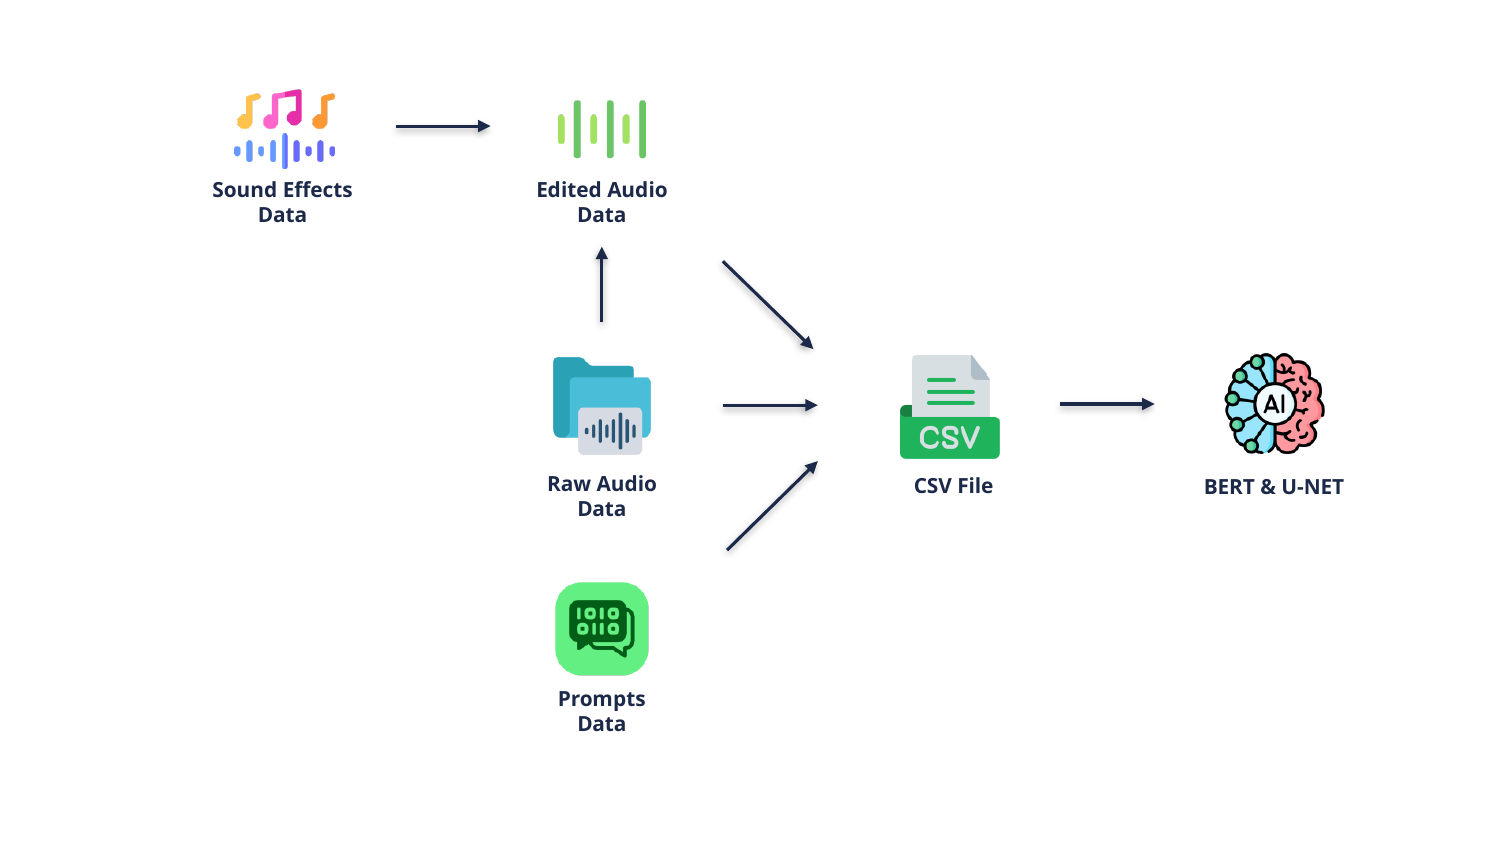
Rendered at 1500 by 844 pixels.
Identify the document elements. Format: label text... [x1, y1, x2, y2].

picture [234, 78, 335, 180]
picture [551, 354, 653, 456]
picture [888, 344, 1011, 468]
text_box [722, 261, 814, 350]
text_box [726, 460, 818, 551]
text_box Sound Effects Data [184, 161, 381, 239]
text_box Prompts Data [518, 670, 686, 747]
picture [1224, 353, 1325, 455]
text_box CSV File [870, 457, 1038, 535]
text_box Edited Audio Data [503, 161, 701, 239]
text_box BERT & U-NET [1175, 458, 1373, 535]
picture [551, 78, 653, 180]
picture [551, 578, 653, 679]
text_box Raw Audio Data [518, 455, 686, 532]
